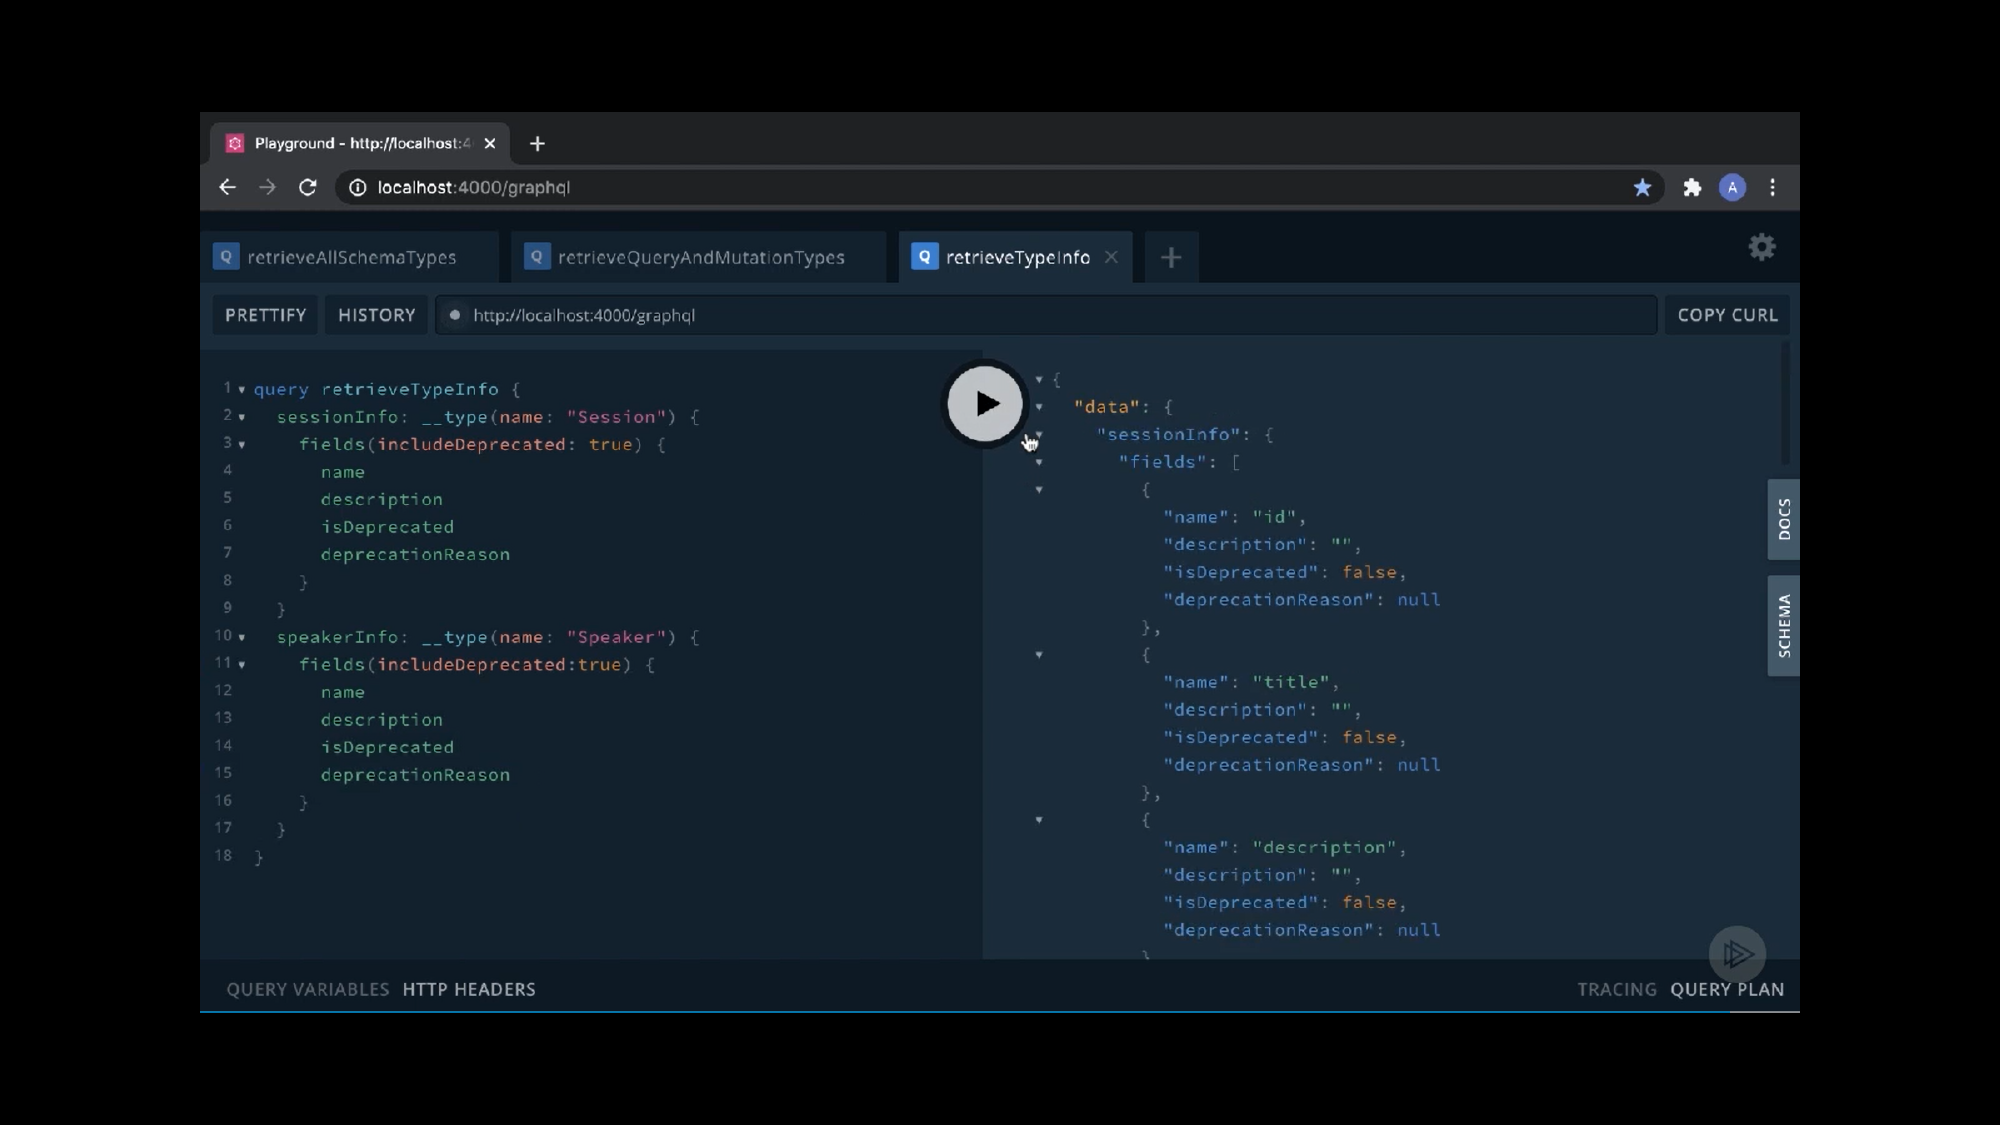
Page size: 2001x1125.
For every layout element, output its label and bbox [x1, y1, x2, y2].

picture [199, 112, 1800, 1013]
